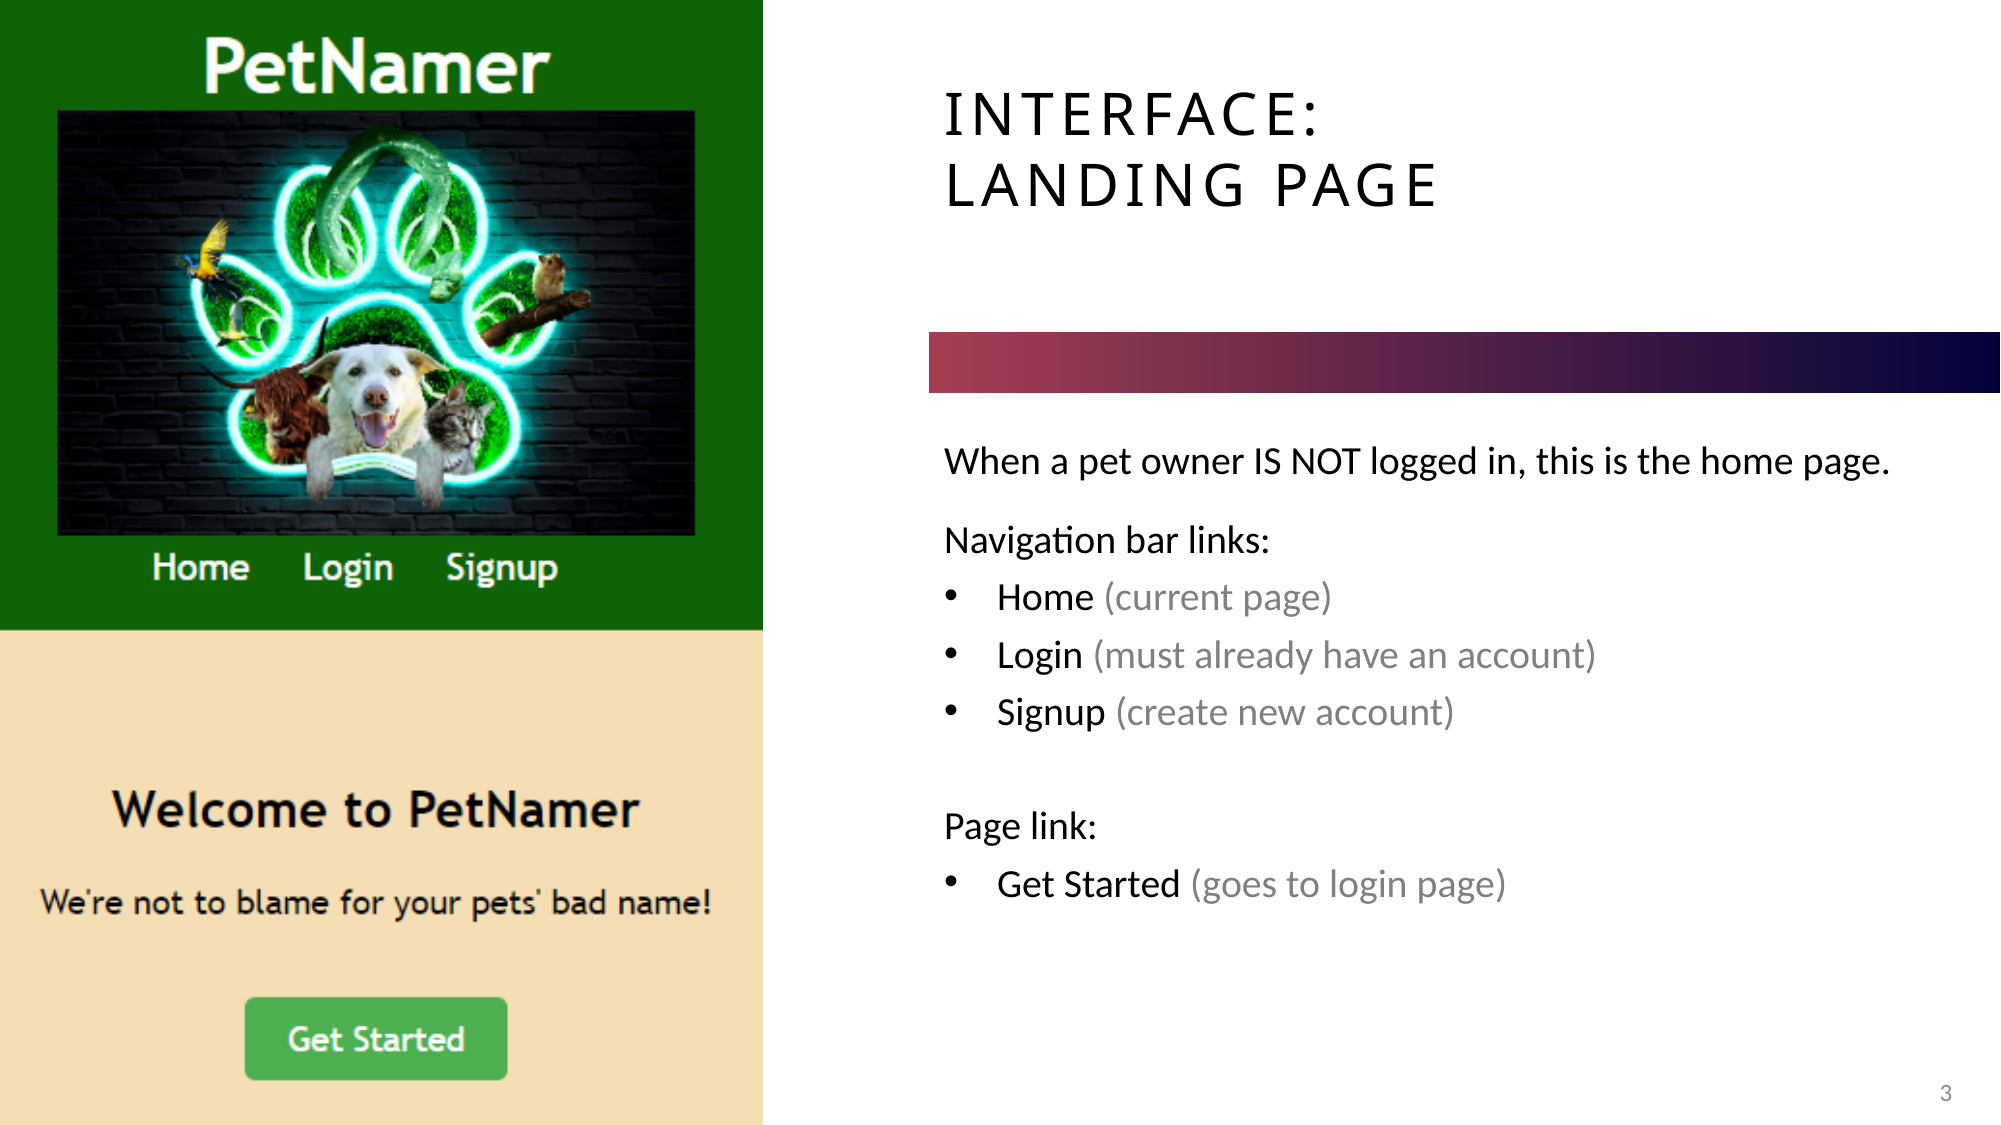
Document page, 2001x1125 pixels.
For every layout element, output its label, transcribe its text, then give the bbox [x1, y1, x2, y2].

title Interface: landing page [929, 68, 1791, 226]
slide_number 3 [1894, 1061, 1968, 1121]
text_box When a pet owner IS NOT logged in, this is the home page. Navigation bar links: Home (current page) Login (must already have an account) Signup (create new account) Page link: Get Started (goes to login page) [929, 417, 1968, 917]
picture [0, 0, 763, 1125]
list [929, 332, 2000, 393]
